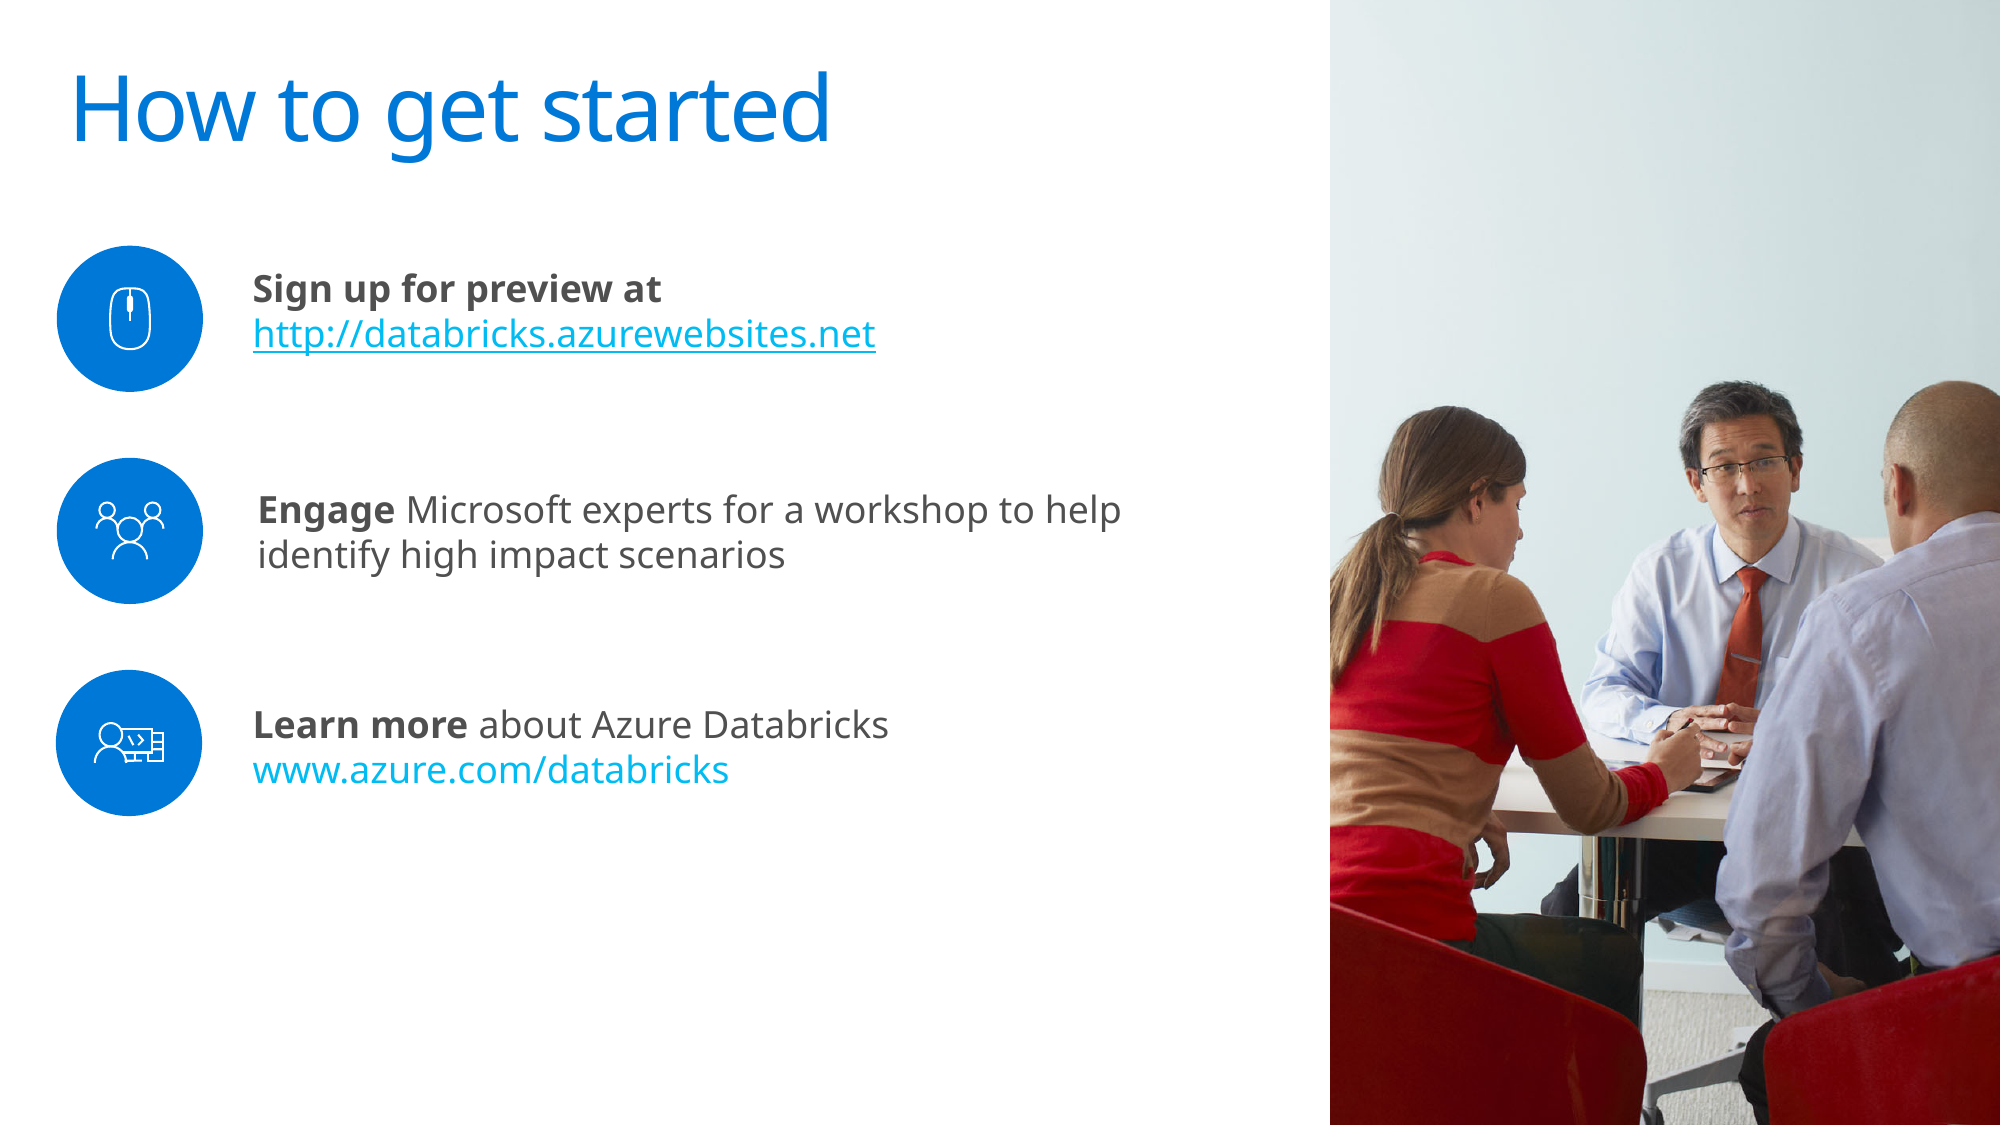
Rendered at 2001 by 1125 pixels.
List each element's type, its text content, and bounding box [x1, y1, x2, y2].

text_box [55, 669, 203, 817]
title How to get started [44, 47, 1329, 196]
text_box Learn more about Azure Databricks www.azure.com/databricks [237, 693, 1325, 888]
text_box [96, 502, 164, 560]
text_box Sign up for preview at http://databricks.azurewebsites.net [237, 257, 1267, 369]
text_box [109, 288, 151, 350]
text_box [56, 457, 203, 605]
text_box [94, 722, 164, 764]
text_box [56, 245, 203, 392]
picture [1329, 0, 2000, 1125]
text_box Engage Microsoft experts for a workshop to help identify high impact scenarios [242, 478, 1272, 584]
